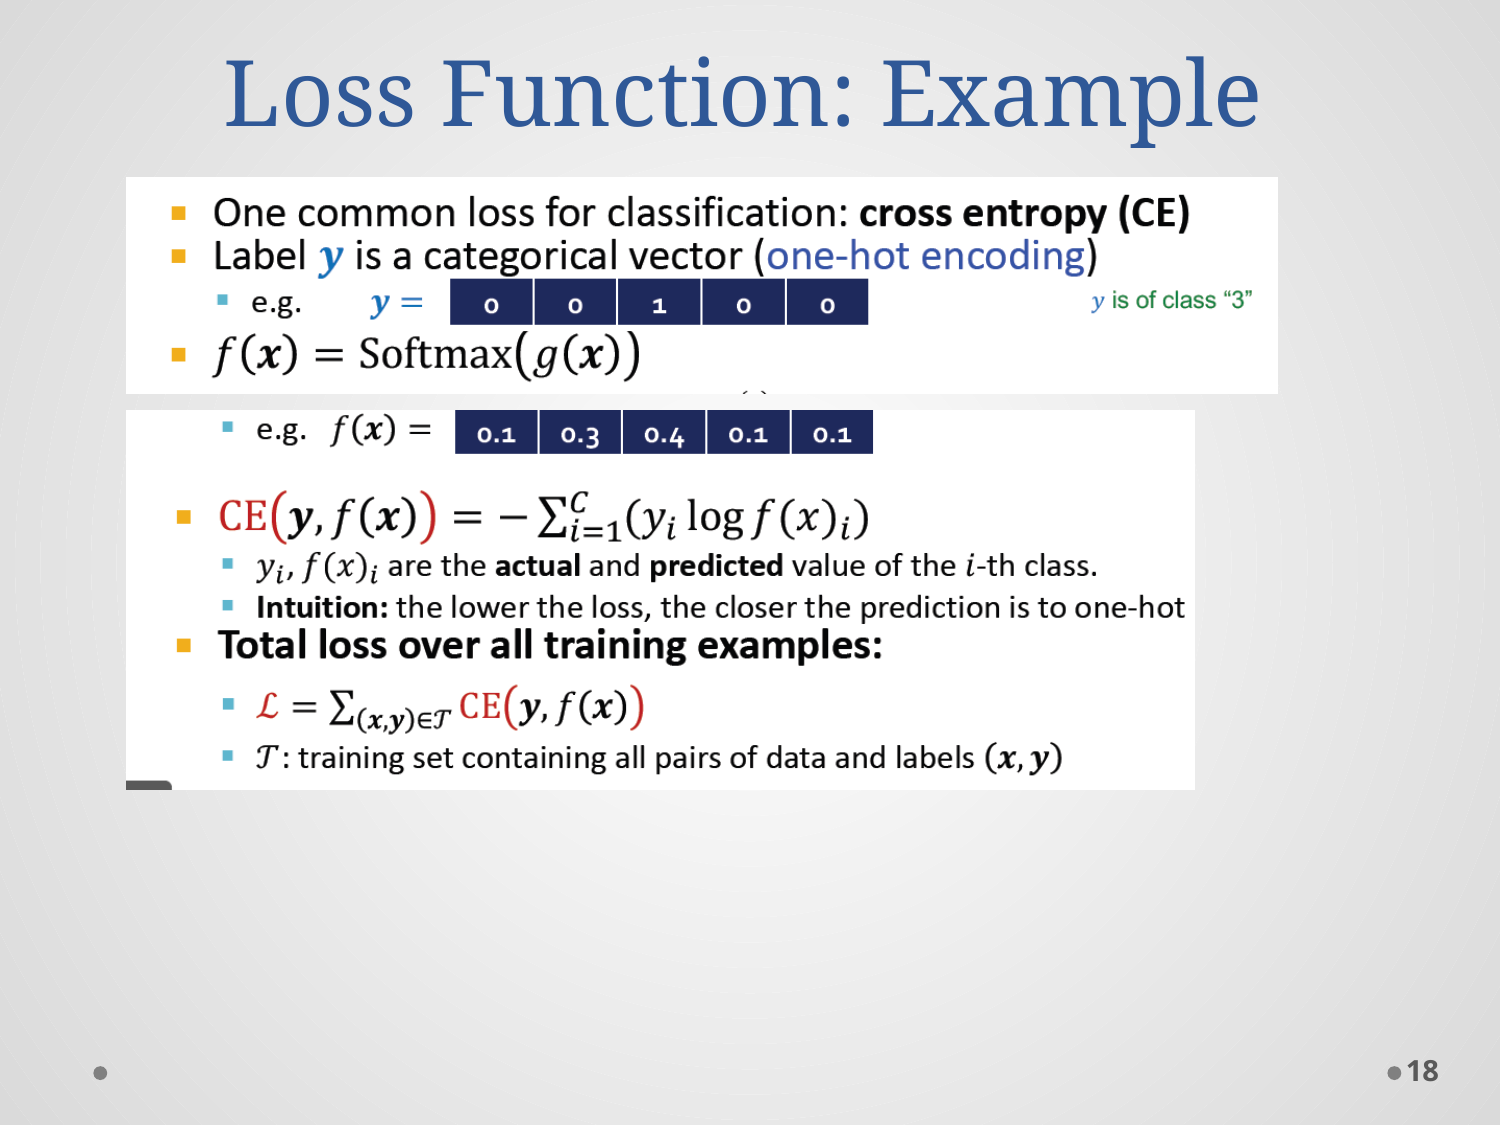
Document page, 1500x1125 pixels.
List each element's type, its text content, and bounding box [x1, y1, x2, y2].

title Loss Function: Example [63, 0, 1425, 153]
slide_number 18 [1401, 1042, 1494, 1103]
picture [125, 409, 1196, 790]
picture [125, 177, 1278, 394]
